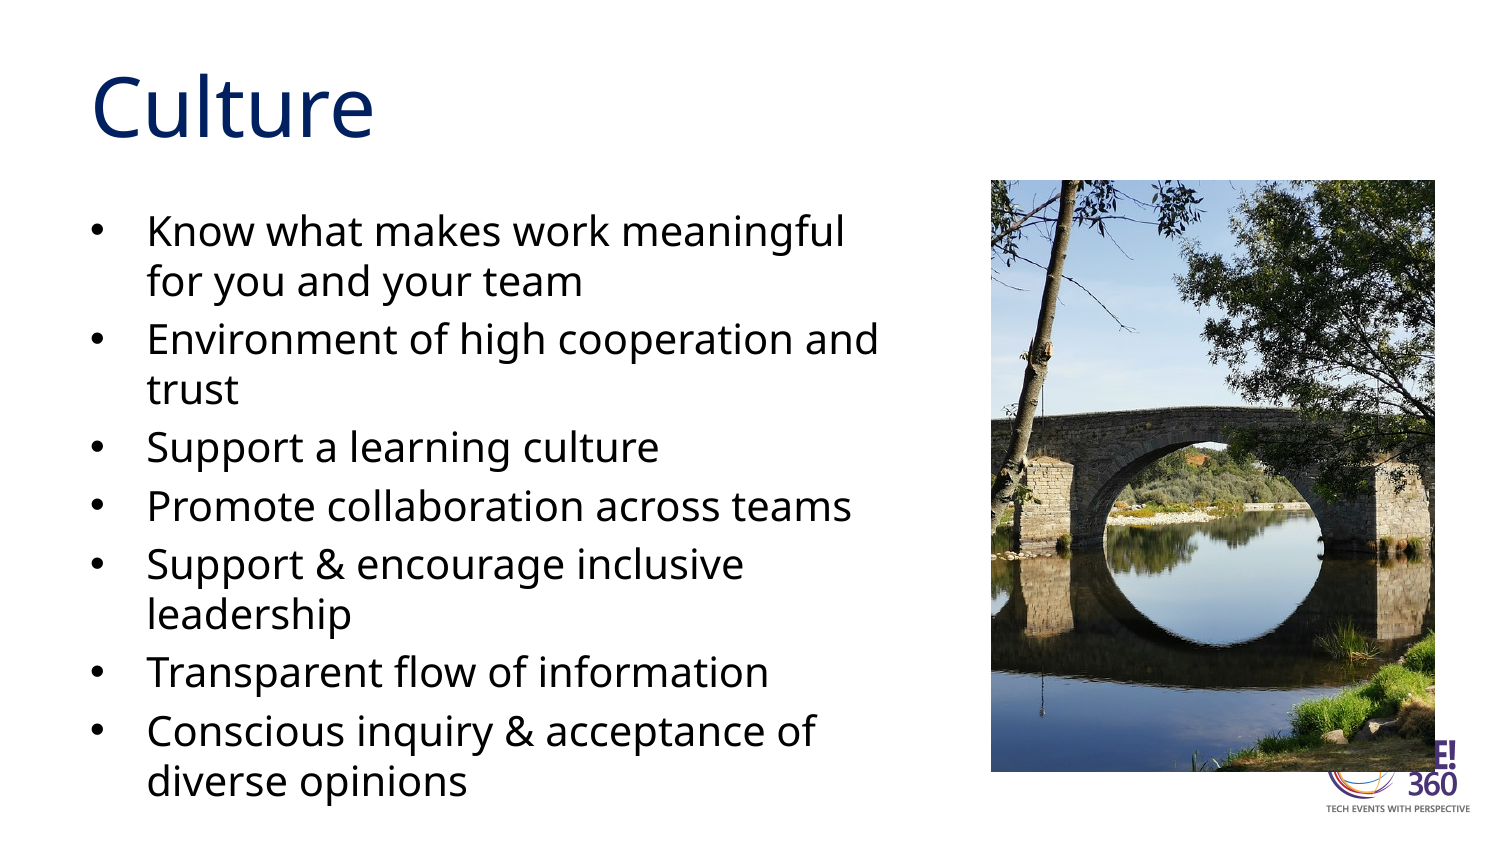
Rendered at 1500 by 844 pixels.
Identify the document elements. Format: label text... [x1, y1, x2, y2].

list Know what makes work meaningful for you and your team Environment of high cooperation and trust Support a learning culture Promote collaboration across teams Support & encourage inclusive leadership Transparent flow of information Conscious inquiry & acceptance of diverse opinions [74, 196, 922, 754]
title Culture [74, 33, 1426, 175]
picture [0, 0, 1500, 844]
